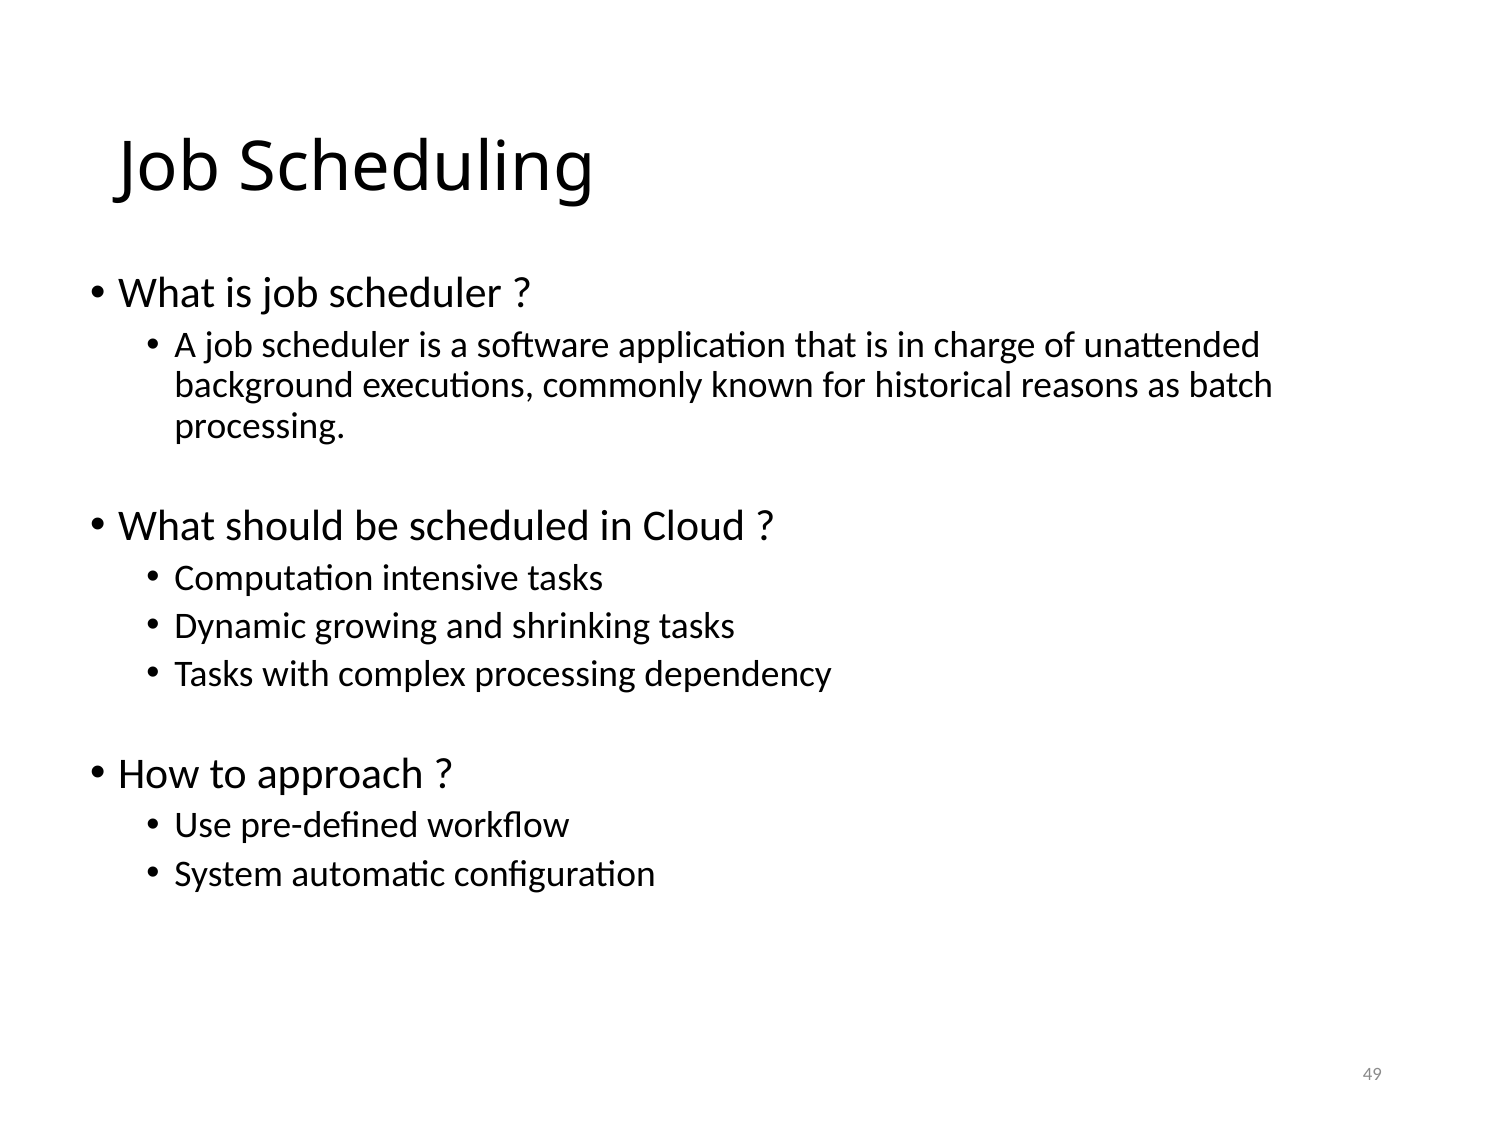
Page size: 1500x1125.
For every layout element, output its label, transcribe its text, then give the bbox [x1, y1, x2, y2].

slide_number 49 [1059, 1042, 1397, 1103]
title Job Scheduling [103, 59, 1397, 262]
list What is job scheduler ? A job scheduler is a software application that is in charge of unattended background executions, commonly known for historical reasons as batch processing. What should be scheduled in Cloud ? Computation intensive tasks Dynamic growing and shrinking tasks Tasks with complex processing dependency How to approach ? Use pre-defined workflow System automatic configuration [75, 262, 1425, 1075]
